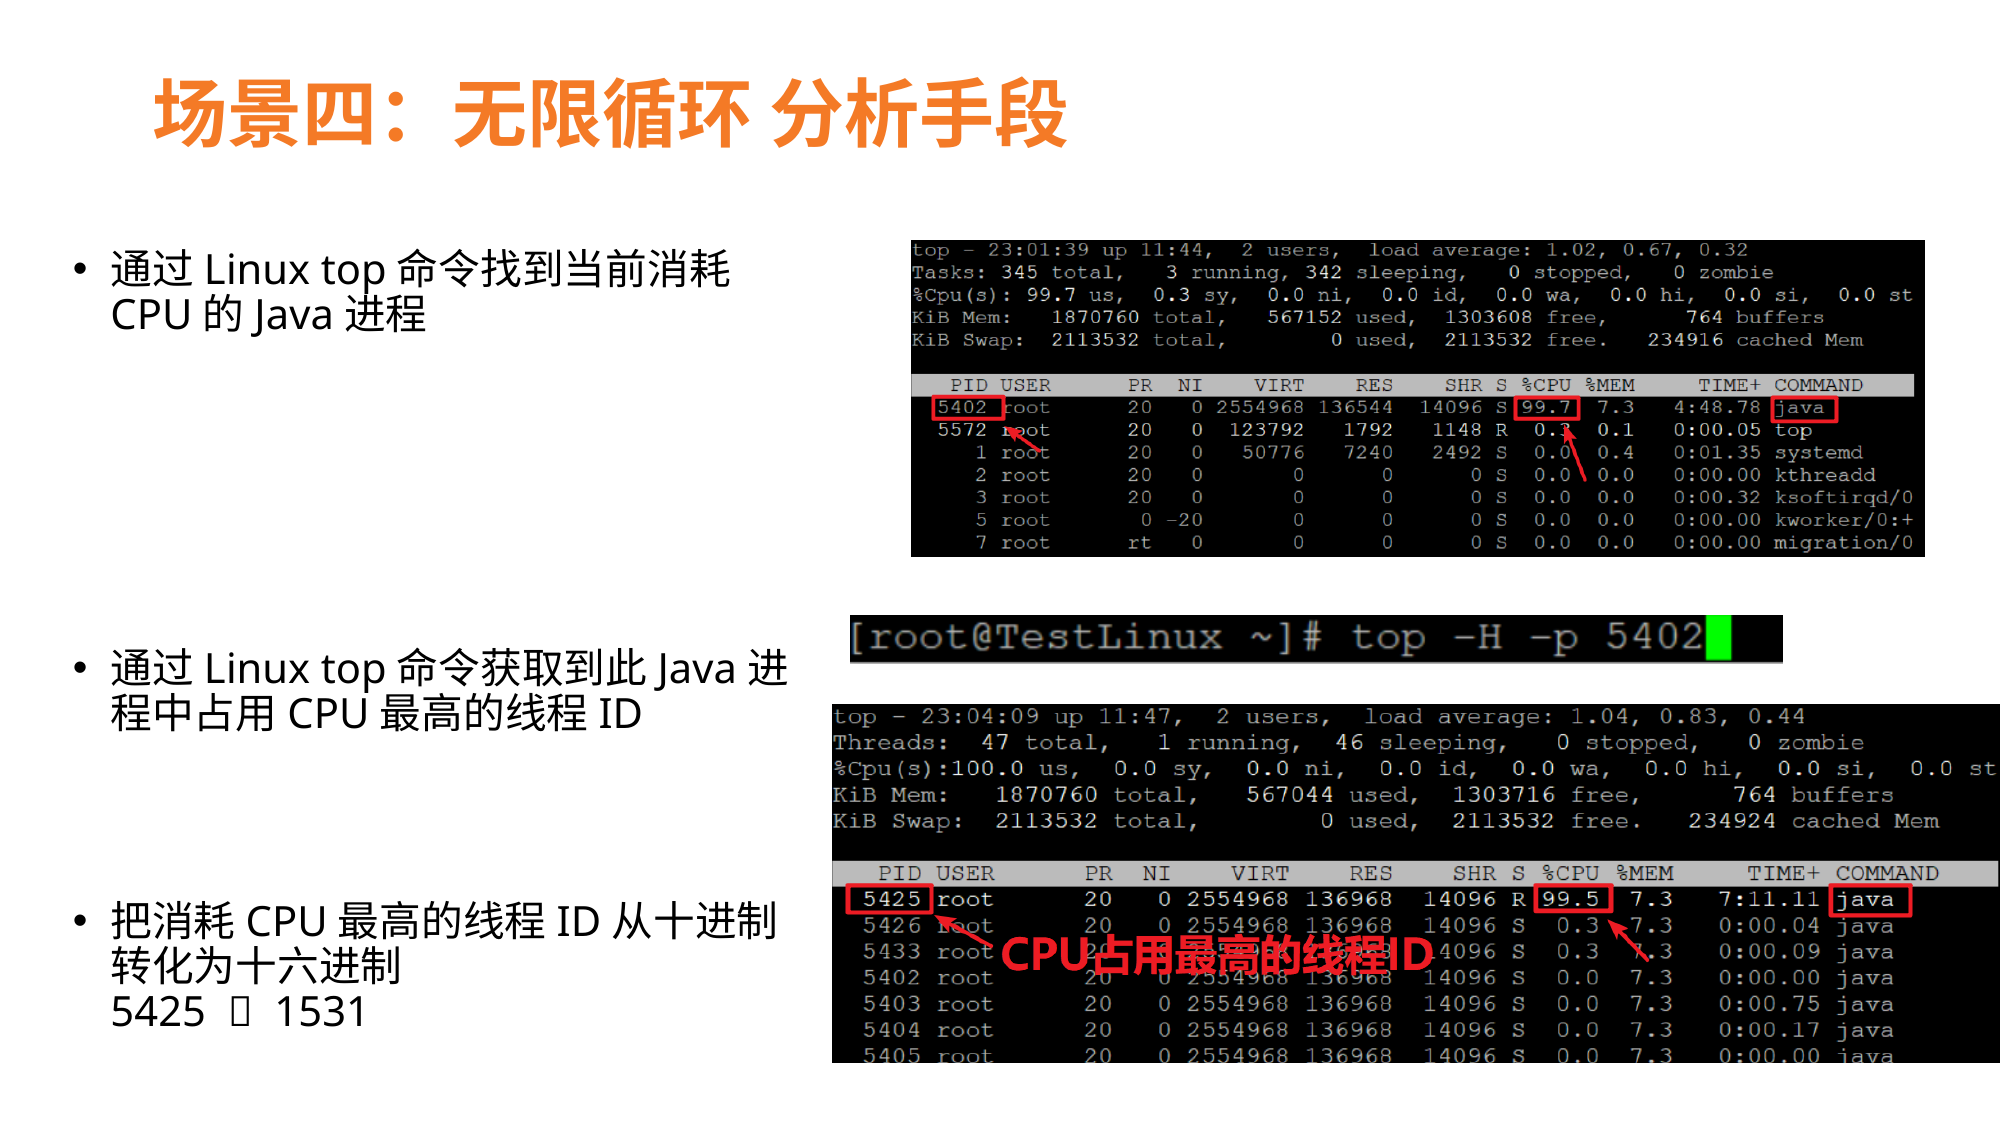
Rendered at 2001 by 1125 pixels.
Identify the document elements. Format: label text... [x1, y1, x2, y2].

picture [832, 704, 2000, 1063]
text_box 通过Linux top命令获取到此Java进程中占用CPU最高的线程ID [57, 639, 833, 830]
picture [911, 240, 1925, 557]
text_box 把消耗CPU最高的线程ID从十进制转化为十六进制 5425  1531 [57, 892, 833, 1083]
list 通过Linux top命令找到当前消耗CPU的Java进程 [57, 240, 833, 516]
title 场景四：无限循环 分析手段 [137, 59, 1863, 176]
picture [850, 615, 1783, 664]
